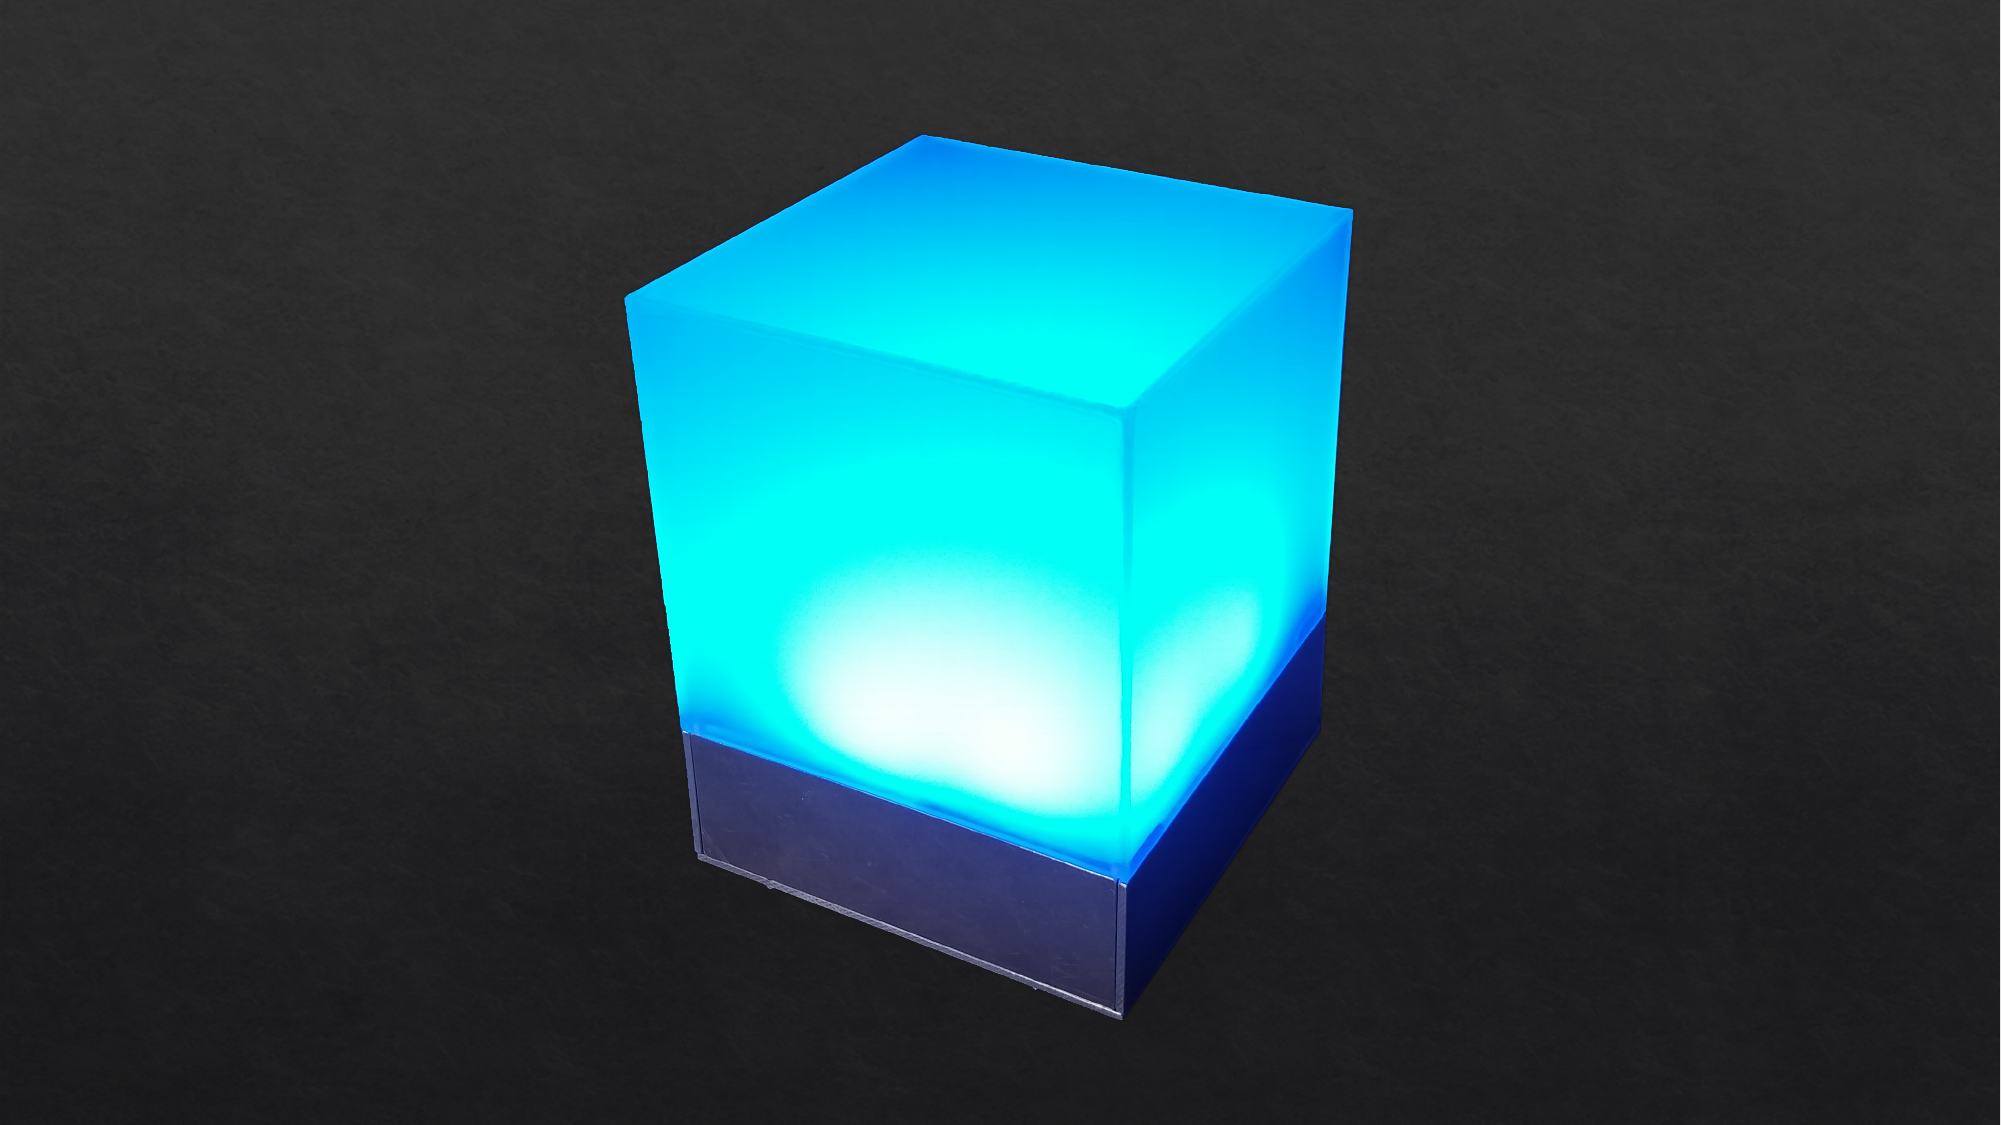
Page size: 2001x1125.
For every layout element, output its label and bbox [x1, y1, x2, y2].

list [610, 94, 1367, 1060]
